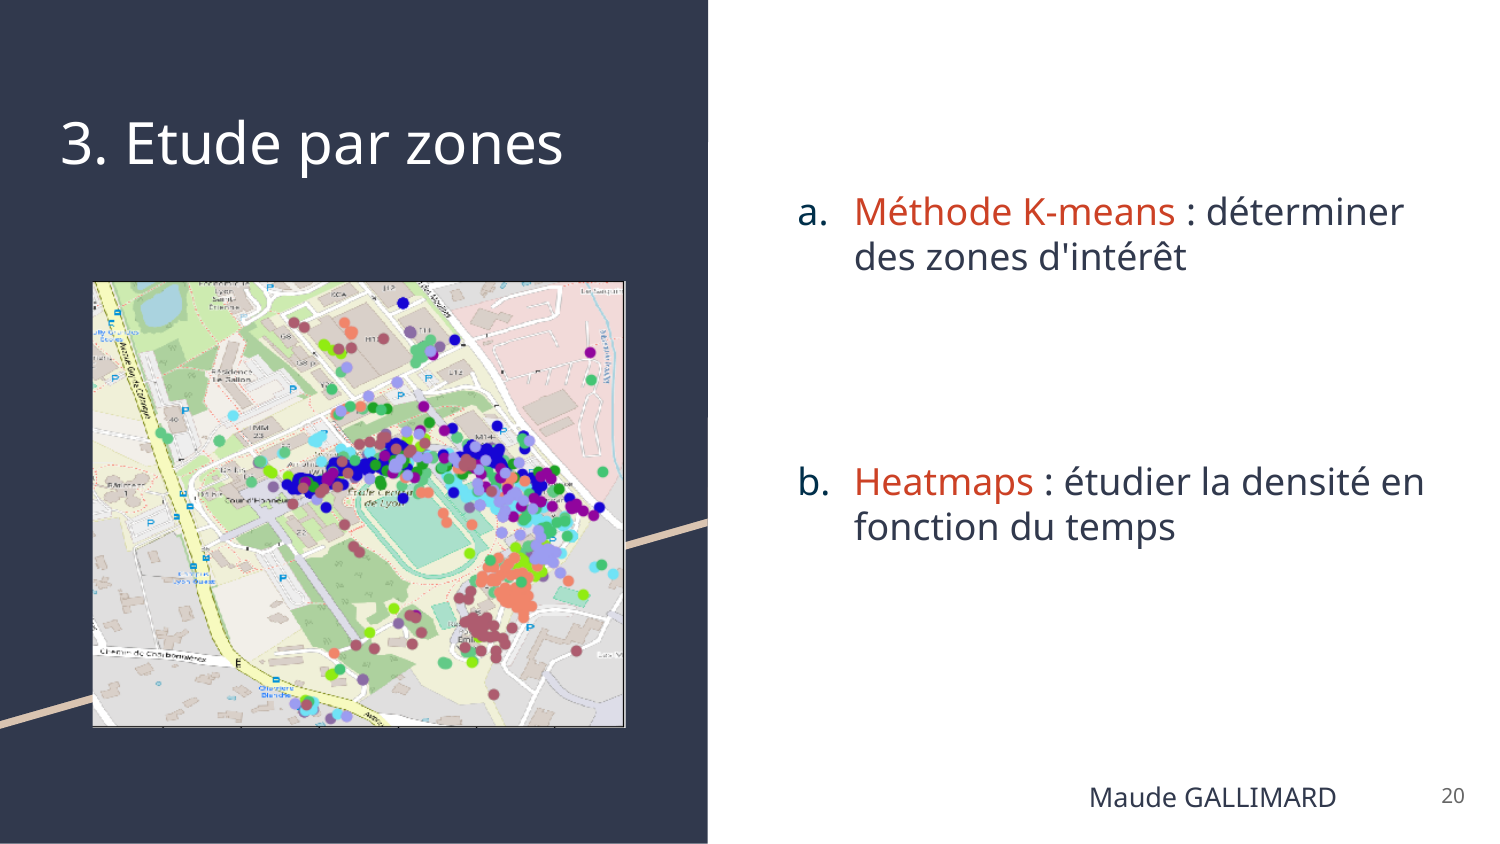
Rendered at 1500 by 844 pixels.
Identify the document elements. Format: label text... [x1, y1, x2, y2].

text_box Maude GALLIMARD [1073, 764, 1378, 830]
picture [92, 281, 626, 728]
title 3. Etude par zones [45, 85, 654, 498]
list Méthode K-means : déterminer des zones d'intérêt Heatmaps : étudier la densité en fonction du temps [763, 127, 1448, 695]
slide_number ‹#› [1389, 764, 1480, 830]
